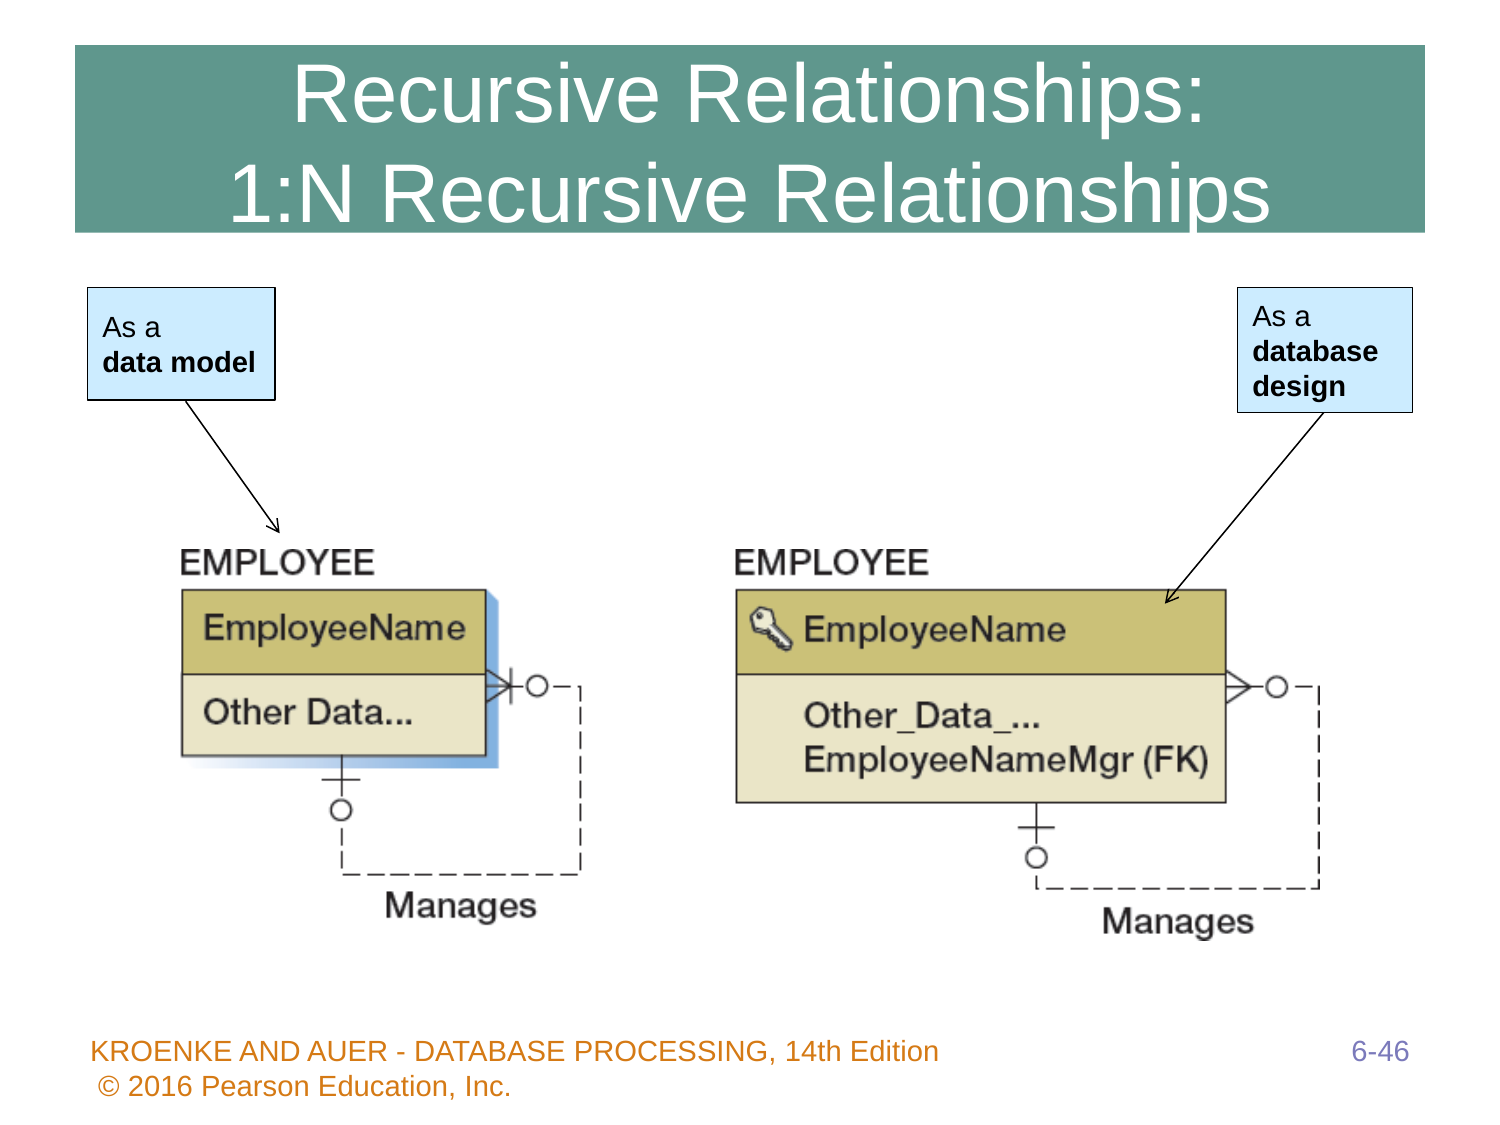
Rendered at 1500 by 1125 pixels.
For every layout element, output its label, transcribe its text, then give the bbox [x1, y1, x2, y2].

slide_number 6-46 [1074, 1024, 1426, 1103]
text_box As a data model [85, 285, 280, 534]
picture [180, 549, 1320, 941]
footer KROENKE AND AUER - DATABASE PROCESSING, 14th Edition © 2016 Pearson Education, Inc. [74, 1024, 963, 1104]
title Recursive Relationships: 1:N Recursive Relationships [74, 44, 1426, 233]
text_box As a database design [1208, 285, 1415, 548]
